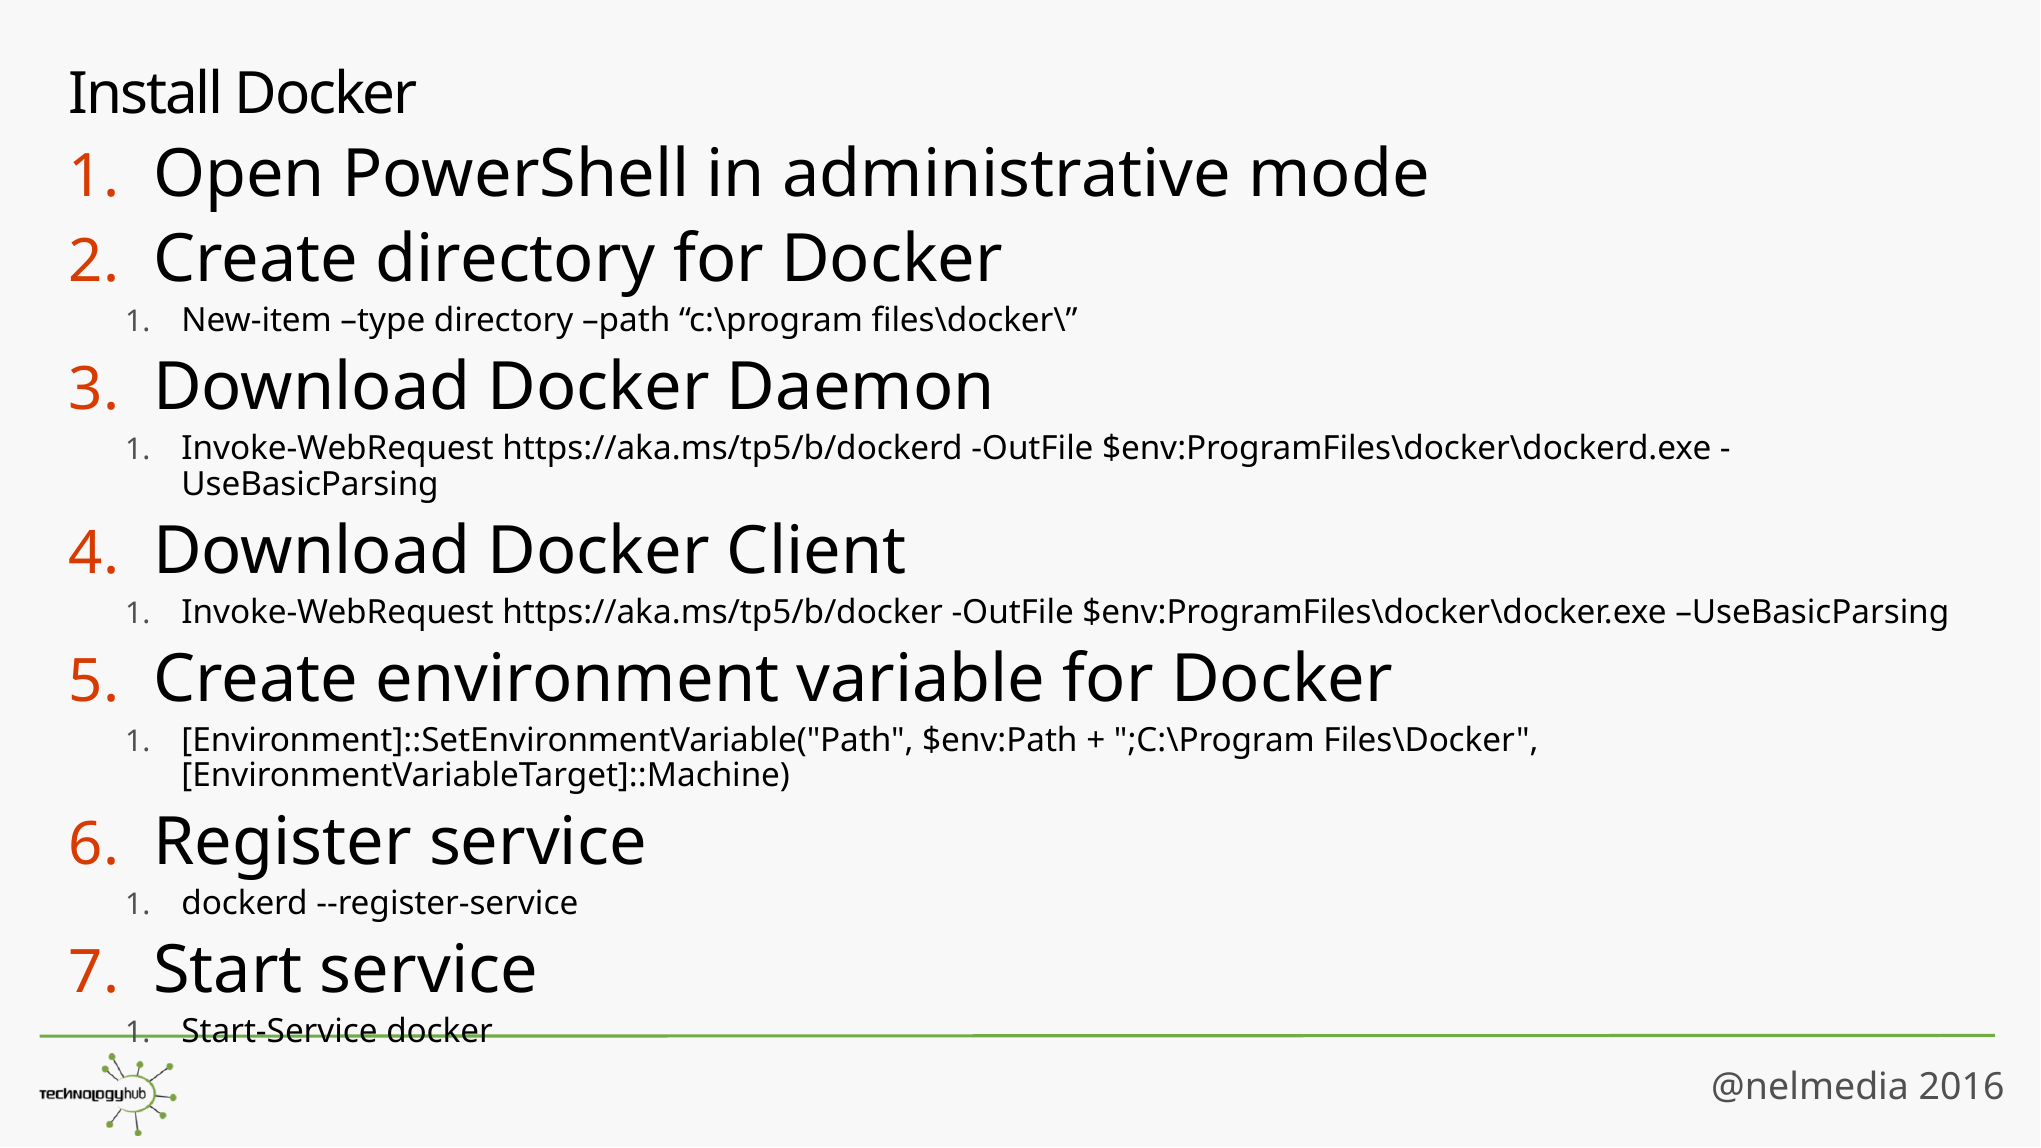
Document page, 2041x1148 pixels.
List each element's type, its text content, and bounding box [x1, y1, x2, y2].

title Install Docker [45, 48, 1996, 199]
picture [20, 1048, 189, 1139]
list Open PowerShell in administrative mode Create directory for Docker New-item –type directory –path “c:\program files\docker\” Download Docker Daemon Invoke-WebRequest https://aka.ms/tp5/b/dockerd -OutFile $env:ProgramFiles\docker\dockerd.exe -UseBasicParsing Download Docker Client Invoke-WebRequest https://aka.ms/tp5/b/docker -OutFile $env:ProgramFiles\docker\docker.exe –UseBasicParsing Create environment variable for Docker [Environment]::SetEnvironmentVariable("Path", $env:Path + ";C:\Program Files\Docker", [EnvironmentVariableTarget]::Machine) Register service dockerd --register-service Start service Start-Service docker [45, 199, 1996, 1063]
